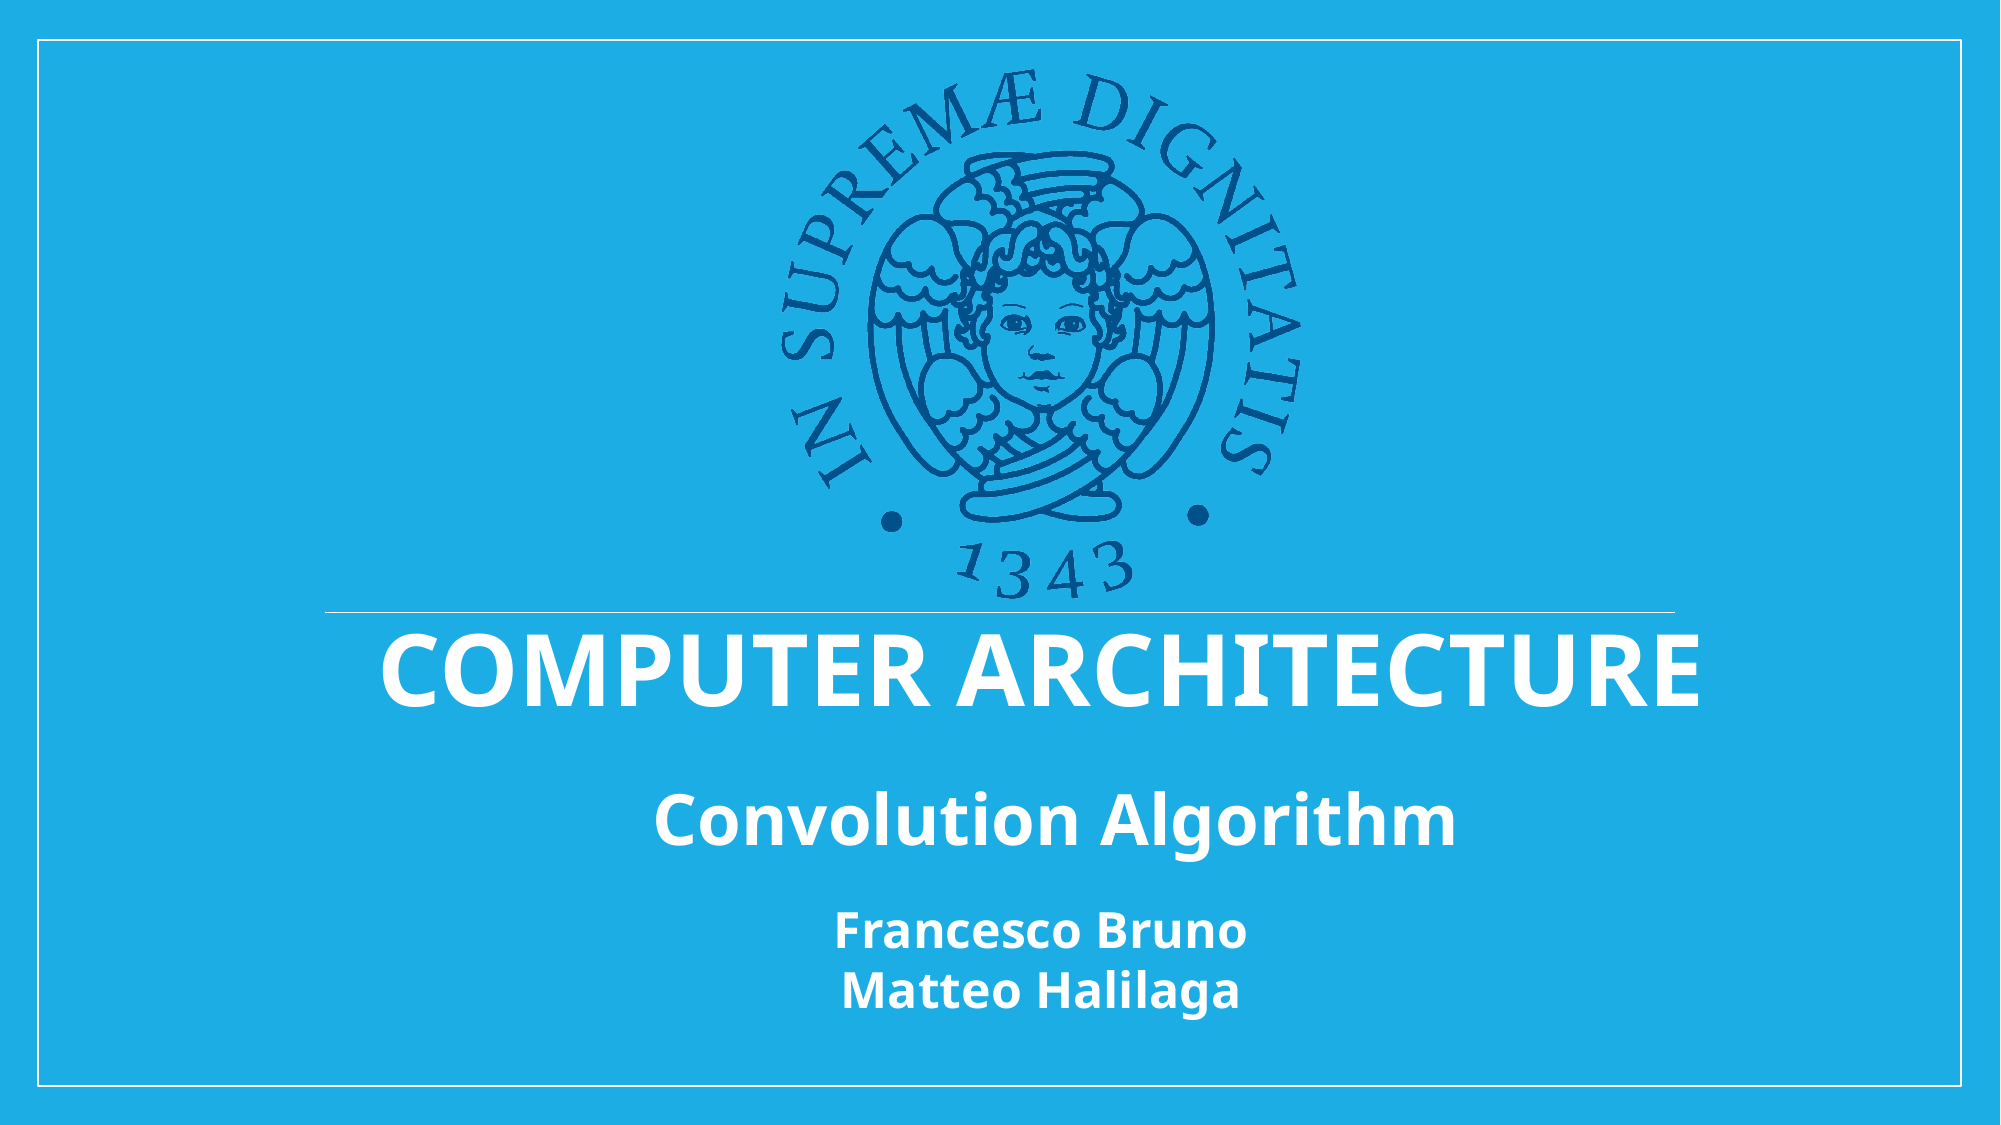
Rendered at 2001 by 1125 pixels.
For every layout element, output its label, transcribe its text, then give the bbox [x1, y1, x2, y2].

text_box Convolution Algorithm [483, 767, 1629, 867]
text_box Francesco Bruno Matteo Halilaga [802, 891, 1280, 1026]
picture [781, 69, 1301, 599]
title Computer Architecture [291, 598, 1792, 735]
text_box [267, 734, 1768, 871]
